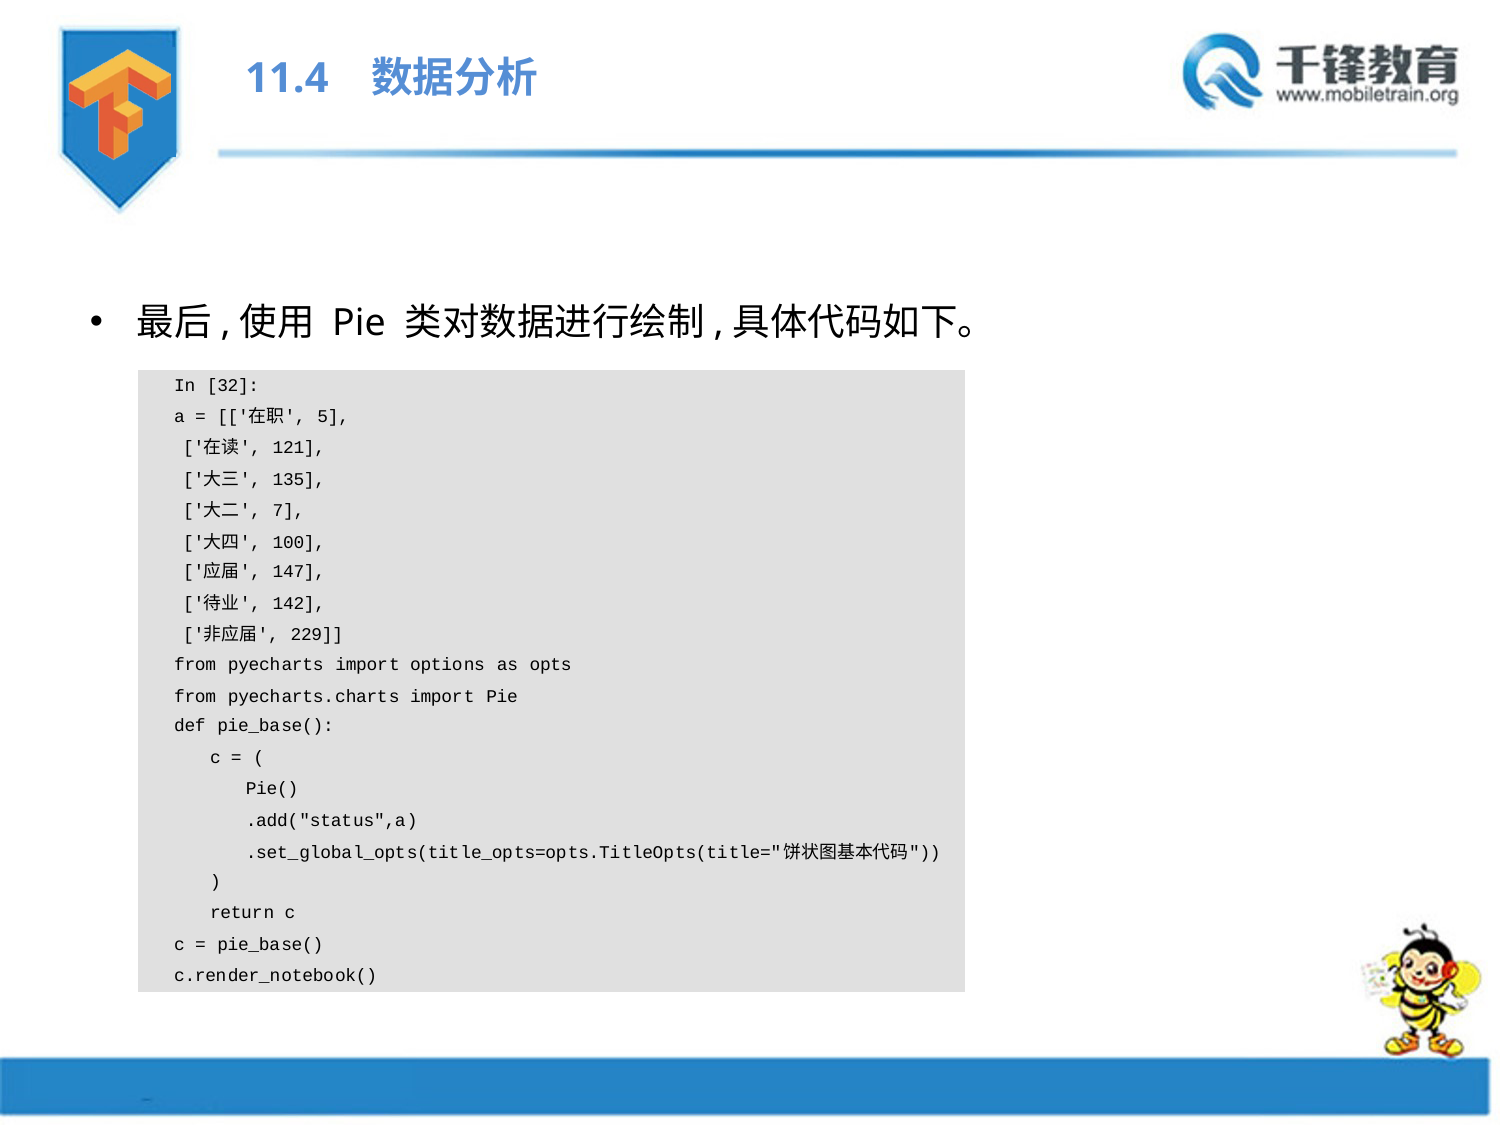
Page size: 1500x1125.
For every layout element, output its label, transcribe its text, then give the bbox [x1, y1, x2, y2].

text_box 11.4 数据分析 [230, 29, 1069, 122]
picture [0, 0, 1500, 1125]
text_box 最后,使用 Pie 类对数据进行绘制,具体代码如下。 [0, 267, 1496, 351]
